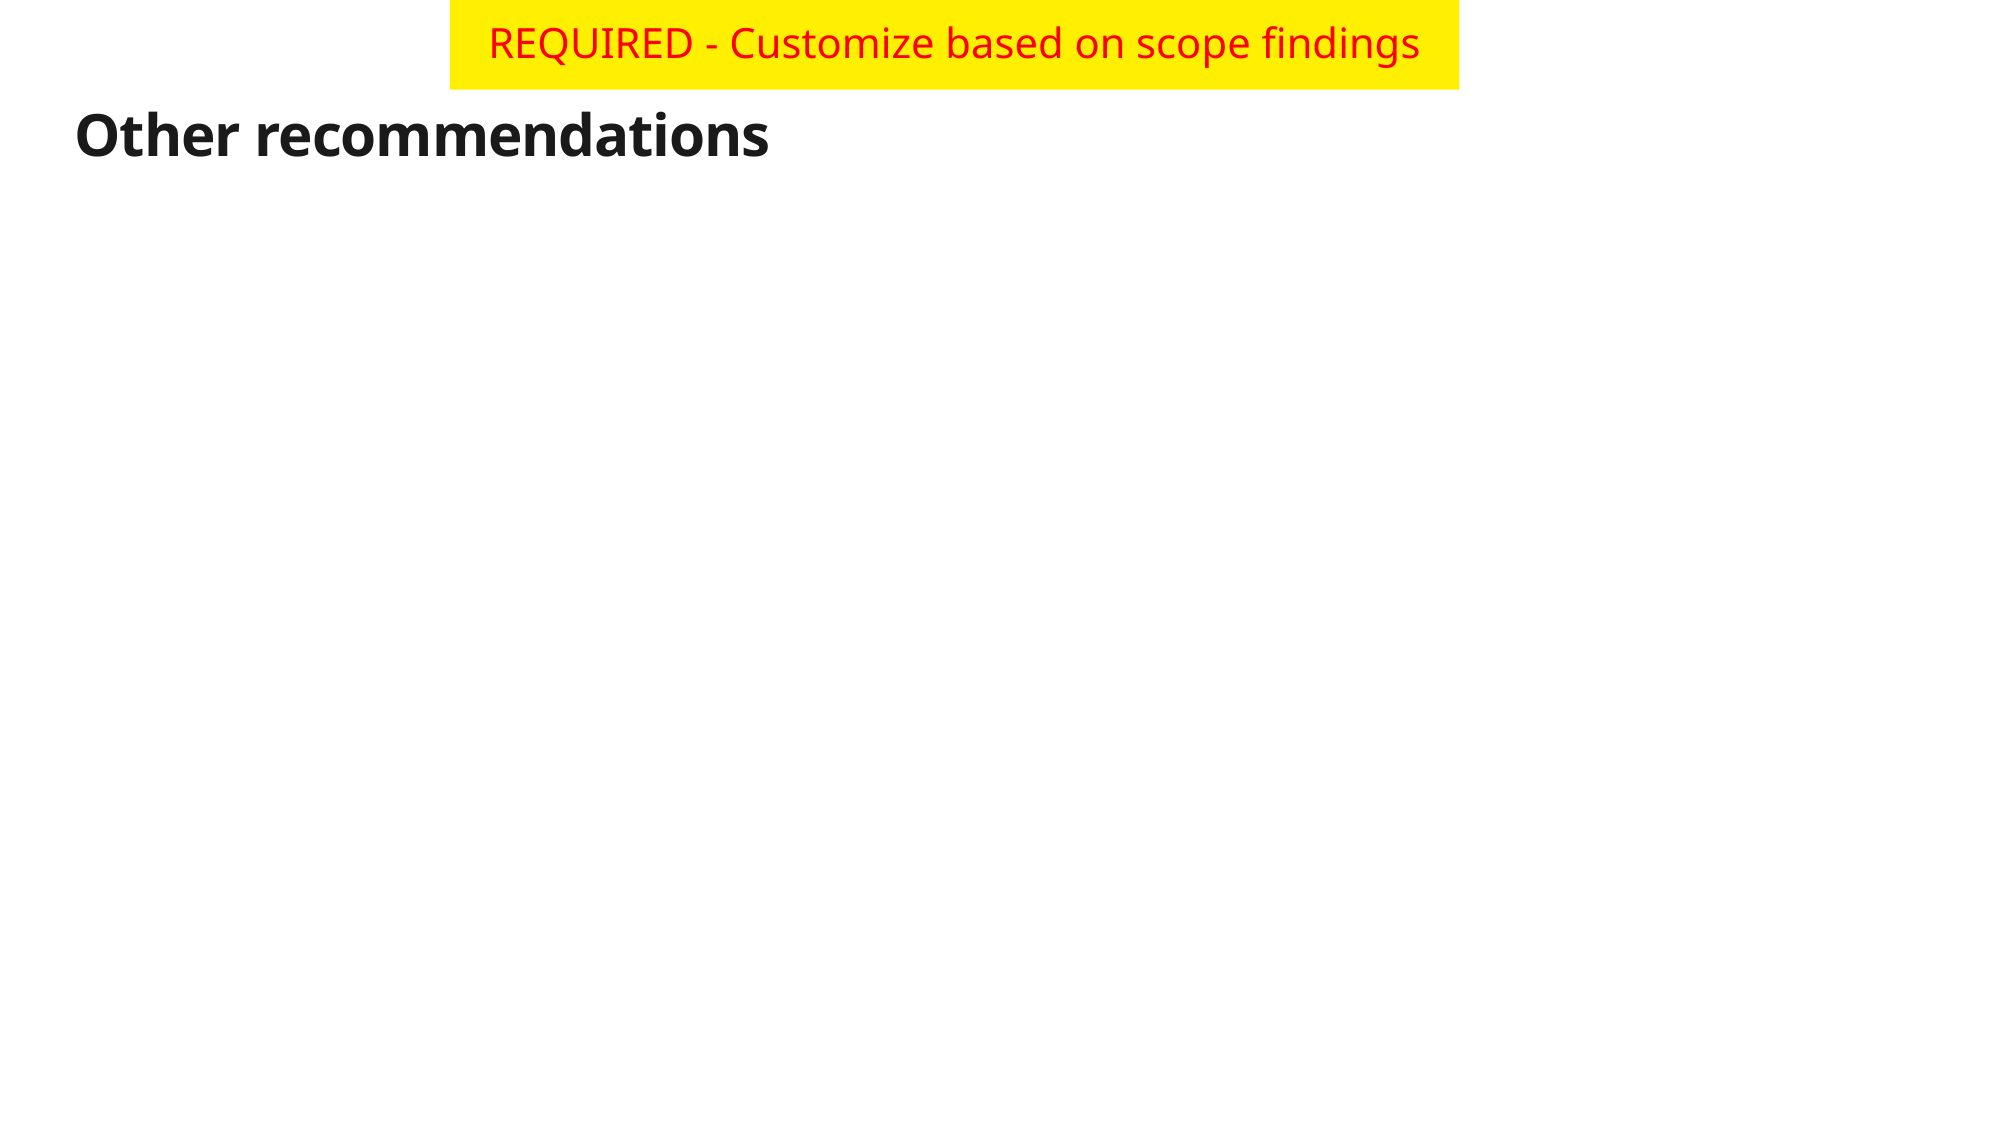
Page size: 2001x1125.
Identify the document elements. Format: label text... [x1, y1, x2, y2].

title Other recommendations [74, 101, 1930, 170]
text_box REQUIRED - Customize based on scope findings [449, 0, 1460, 90]
